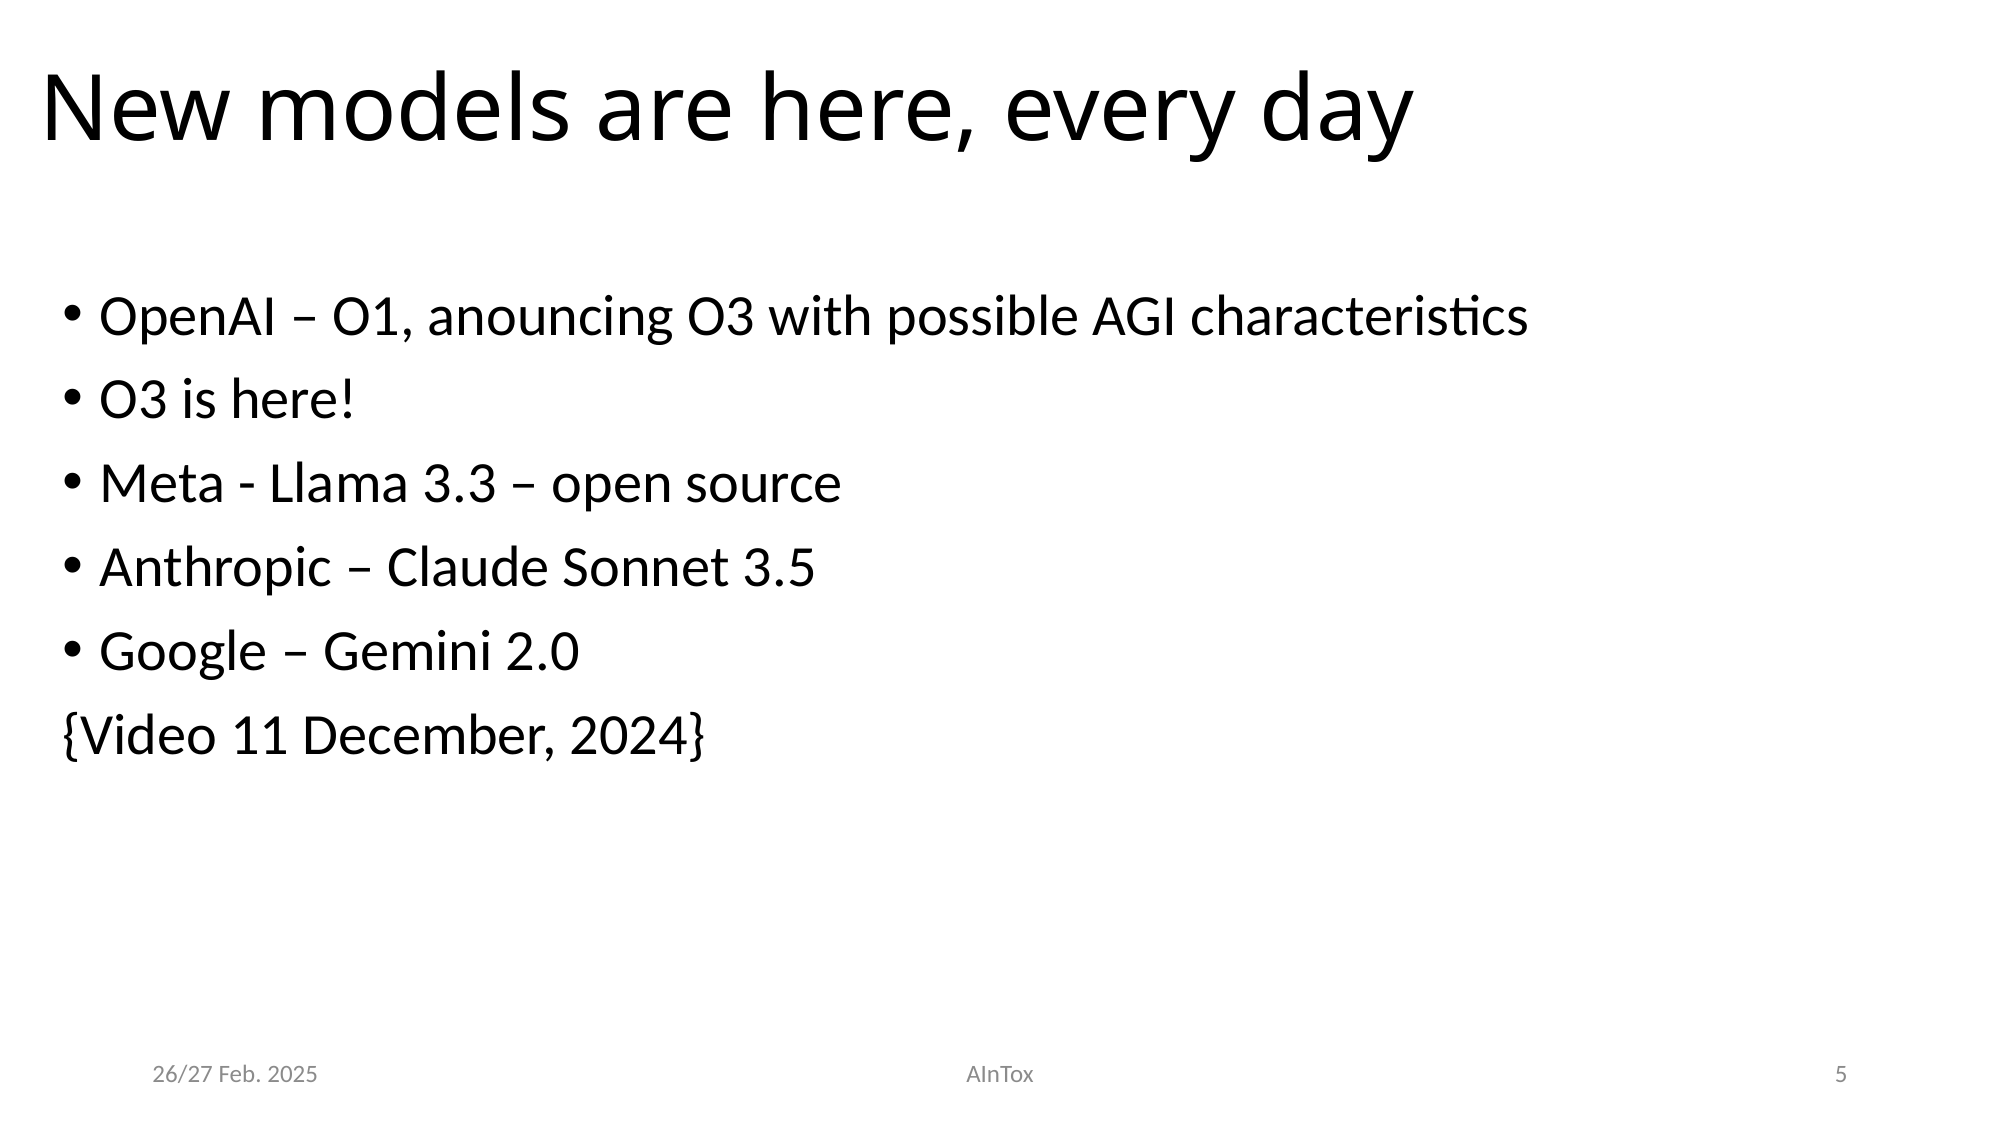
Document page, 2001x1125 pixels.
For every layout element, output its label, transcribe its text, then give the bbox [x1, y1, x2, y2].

slide_number 5 [1412, 1042, 1863, 1103]
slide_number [137, 1042, 588, 1103]
title New models are here, every day [24, 1, 1750, 220]
footer AInTox [662, 1042, 1338, 1103]
list OpenAI – O1, anouncing O3 with possible AGI characteristics O3 is here! Meta - Llama 3.3 – open source Anthropic – Claude Sonnet 3.5 Google – Gemini 2.0 {Video 11 December, 2024} [47, 277, 1773, 992]
